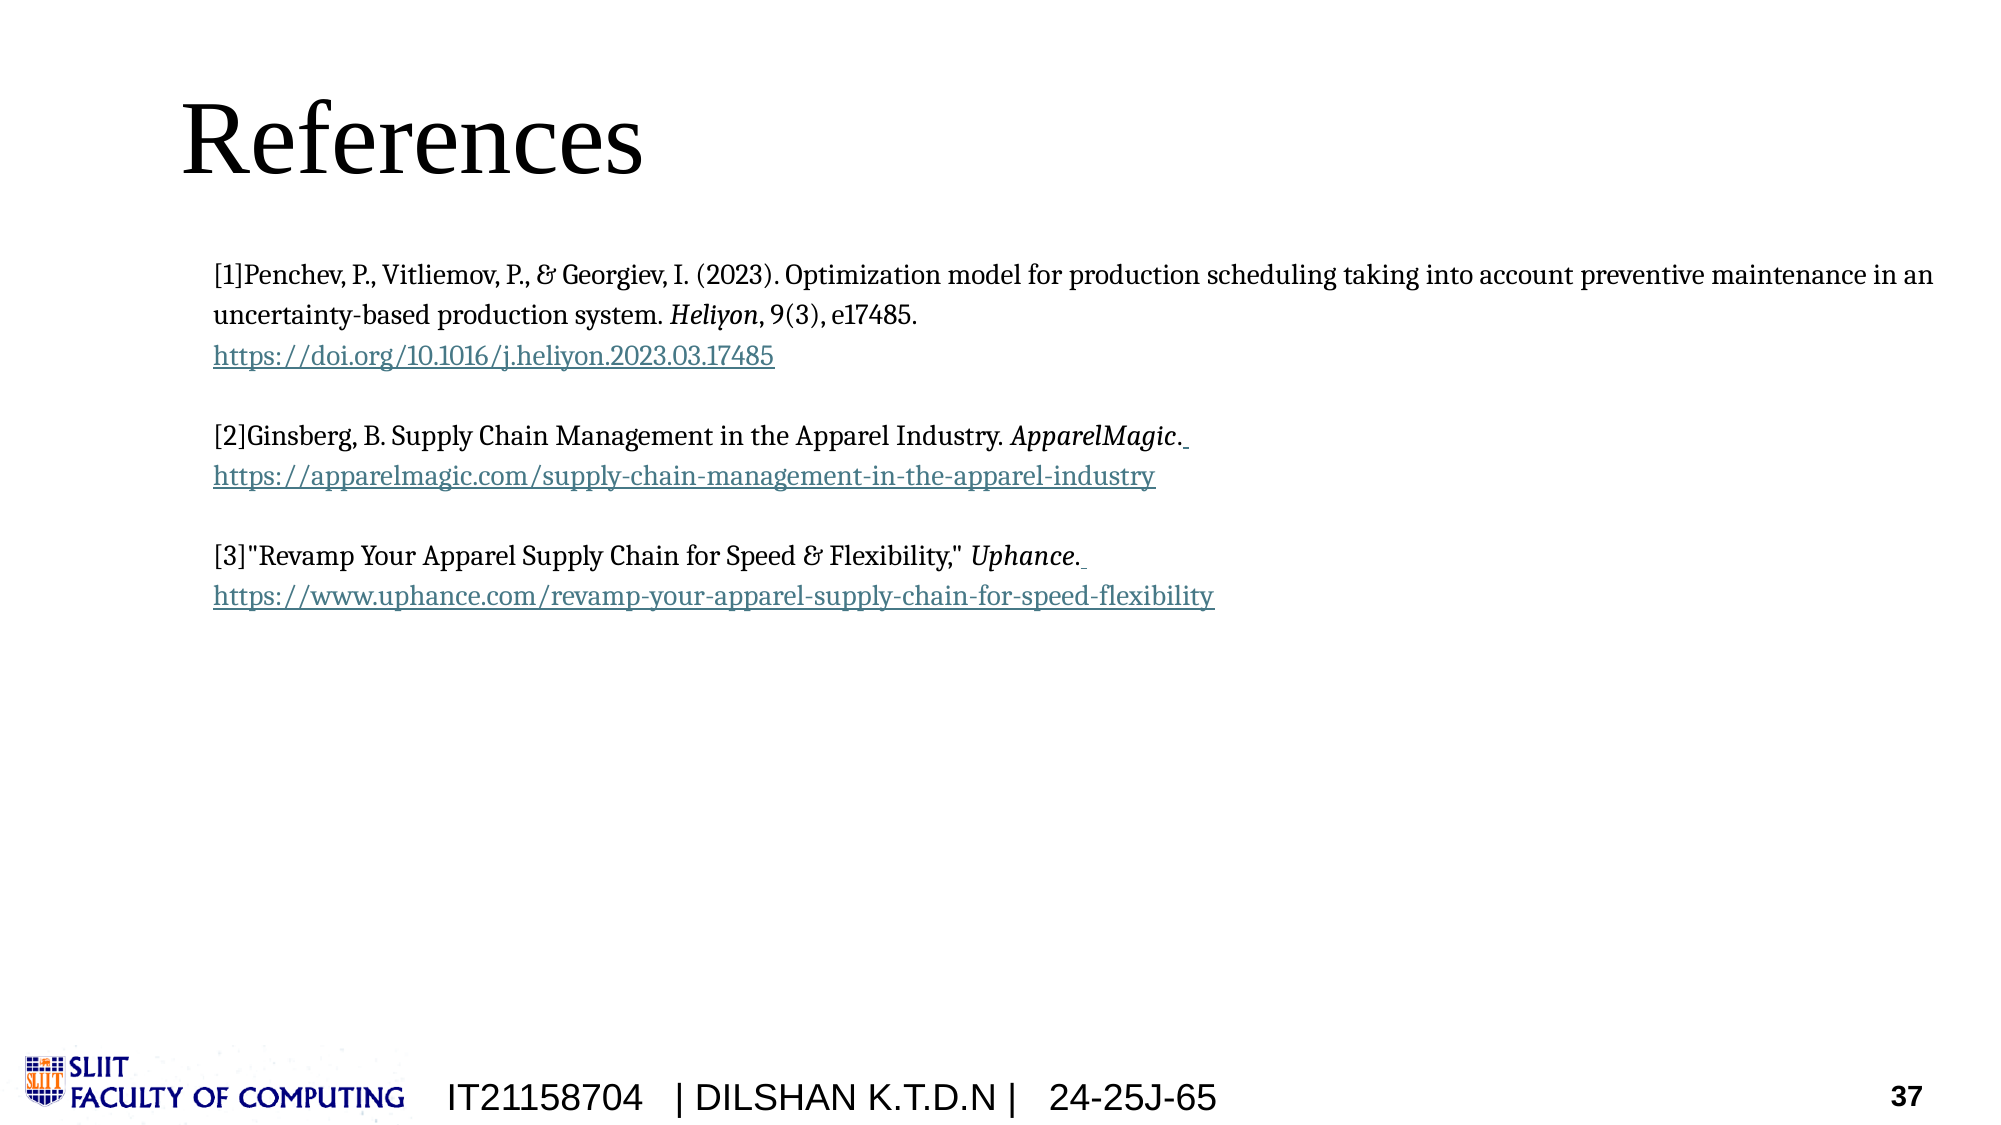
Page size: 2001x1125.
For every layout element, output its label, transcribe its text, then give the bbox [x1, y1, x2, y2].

text_box IT21158704 | DILSHAN K.T.D.N | 24-25J-65 [431, 1065, 1550, 1125]
text_box [1]Penchev, P., Vitliemov, P., & Georgiev, I. (2023). Optimization model for production scheduling taking into account preventive maintenance in an uncertainty-based production system. Heliyon, 9(3), e17485. https://doi.org/10.1016/j.heliyon.2023.03.17485 [2]Ginsberg, B. Supply Chain Management in the Apparel Industry. ApparelMagic. https://apparelmagic.com/supply-chain-management-in-the-apparel-industry [3]"Revamp Your Apparel Supply Chain for Speed & Flexibility," Uphance. https://www.uphance.com/revamp-your-apparel-supply-chain-for-speed-flexibility [123, 242, 1963, 650]
picture [0, 1045, 413, 1125]
title References [123, 74, 703, 205]
